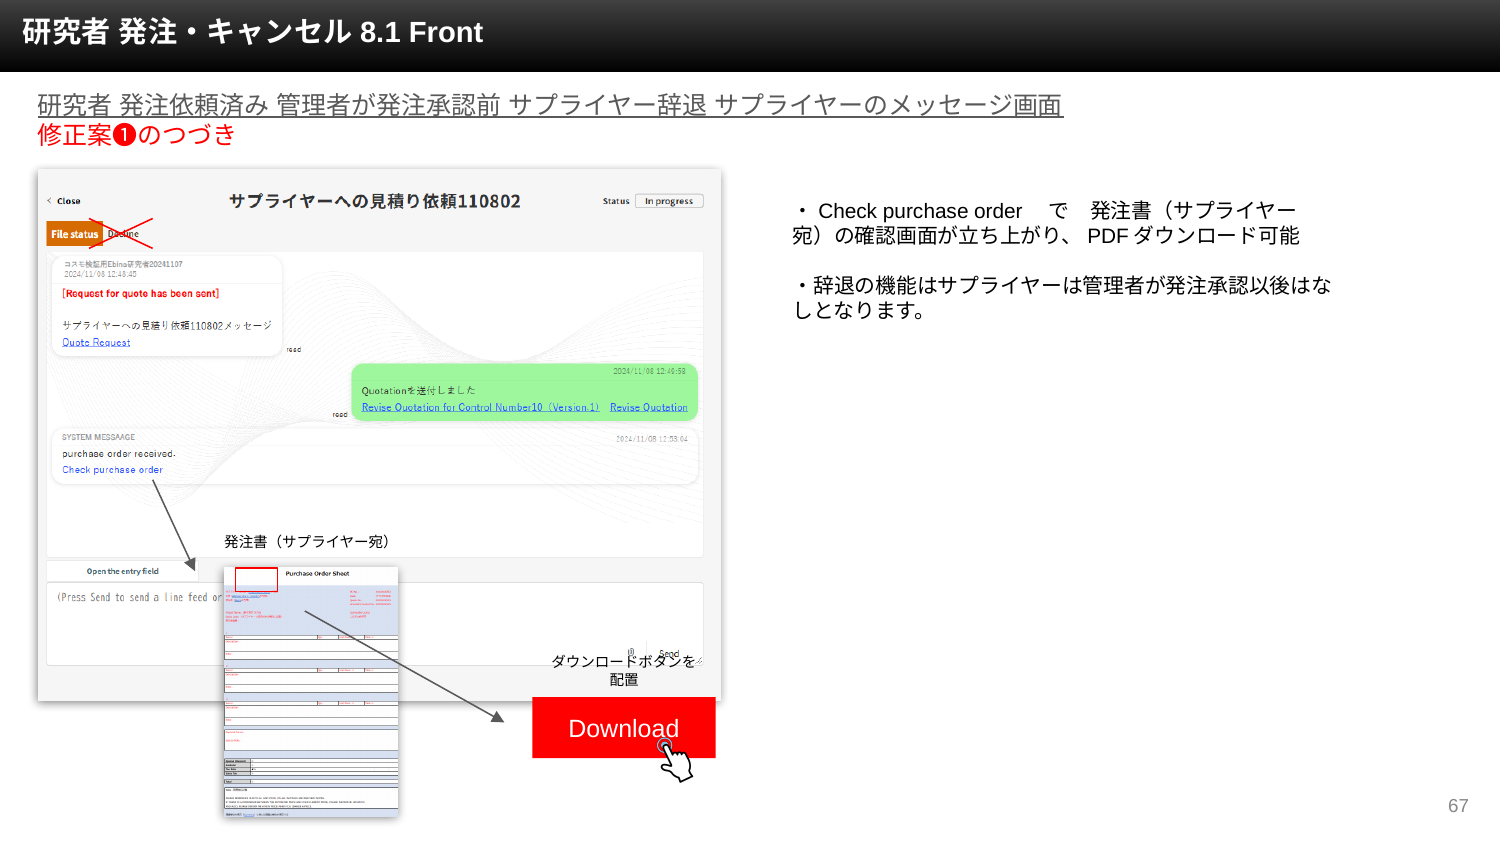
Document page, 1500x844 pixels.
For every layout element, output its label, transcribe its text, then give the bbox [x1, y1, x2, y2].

picture [38, 169, 722, 817]
text_box [0, 0, 1500, 72]
text_box 研究者 発注・キャンセル8.1 Front [22, 13, 1291, 59]
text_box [88, 218, 153, 249]
text_box ・Check purchase order で 発注書（サプライヤー宛）の確認画面が立ち上がり、PDFダウンロード可能 ・辞退の機能はサプライヤーは管理者が発注承認以後はなしとなります。 [777, 183, 1353, 338]
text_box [304, 610, 505, 723]
text_box 研究者 発注依頼済み 管理者が発注承認前 サプライヤー辞退 サプライヤーのメッセージ画面 修正案❶のつづき [22, 75, 1430, 165]
text_box ‹#› [1378, 782, 1481, 827]
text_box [152, 479, 196, 572]
picture [634, 729, 716, 791]
text_box Download [532, 708, 716, 759]
